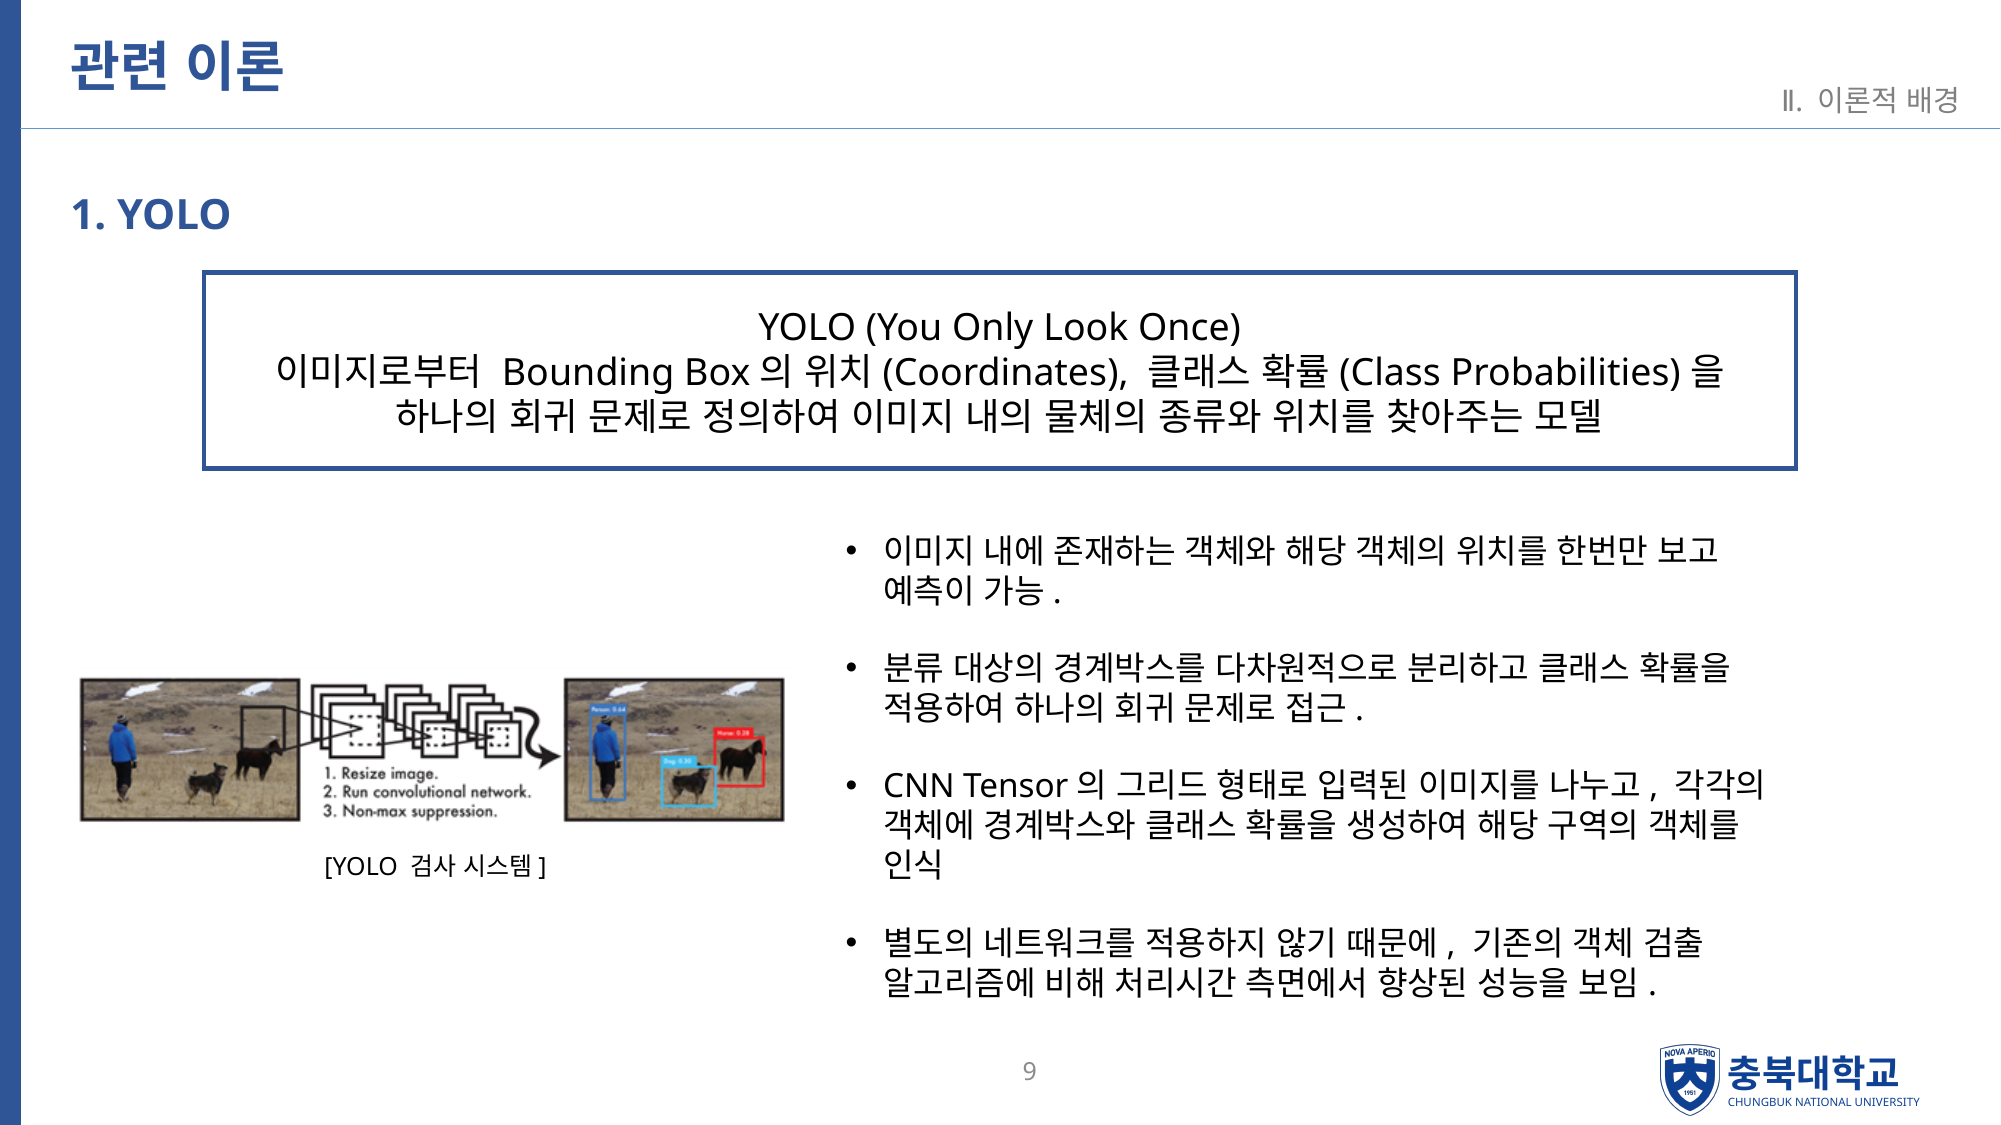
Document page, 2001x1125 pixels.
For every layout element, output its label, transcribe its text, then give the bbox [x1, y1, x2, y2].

text_box [YOLO 검사 시스템] [309, 844, 562, 888]
list 이미지 내에 존재하는 객체와 해당 객체의 위치를 한번만 보고 예측이 가능. 분류 대상의 경계박스를 다차원적으로 분리하고 클래스 확률을 적용하여 하나의 회귀 문제로 접근. CNN Tensor의 그리드 형태로 입력된 이미지를 나누고, 각각의 객체에 경계박스와 클래스 확률을 생성하여 해당 구역의 객체를 인식 별도의 네트워크를 적용하지 않기 때문에, 기존의 객체 검출 알고리즘에 비해 처리시간 측면에서 향상된 성능을 보임. [830, 522, 1808, 1026]
title 관련 이론 [55, 12, 900, 126]
text_box Ⅱ. 이론적 배경 [1765, 77, 1979, 126]
text_box 1. YOLO [55, 159, 900, 273]
slide_number 9 [601, 1042, 1052, 1103]
picture [77, 667, 798, 844]
text_box YOLO (You Only Look Once) 이미지로부터 Bounding Box의 위치(Coordinates), 클래스 확률(Class Probabilities)을 하나의 회귀 문제로 정의하여 이미지 내의 물체의 종류와 위치를 찾아주는 모델 [203, 272, 1797, 469]
picture [1660, 1044, 1720, 1116]
